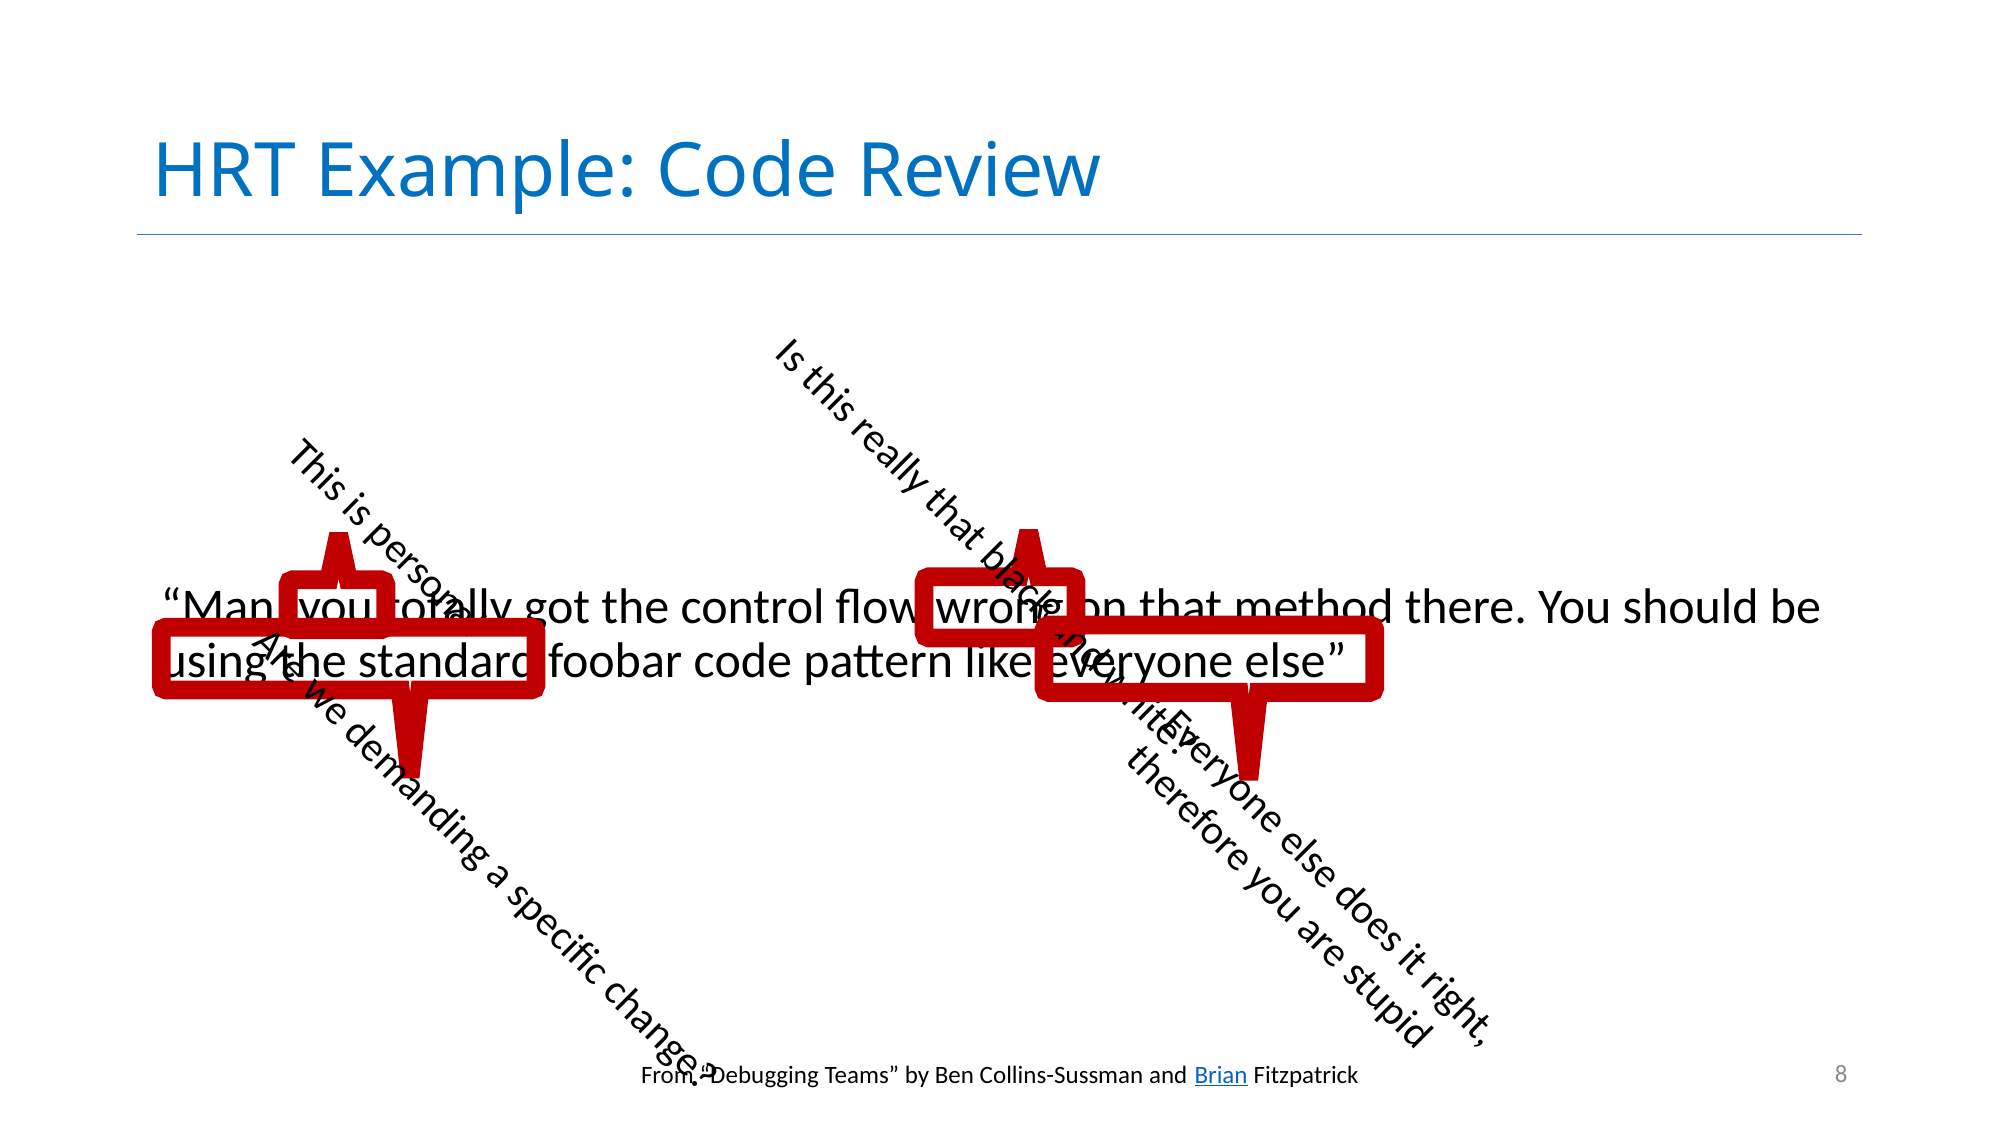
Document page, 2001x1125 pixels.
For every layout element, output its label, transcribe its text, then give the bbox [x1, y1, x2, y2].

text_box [924, 495, 1076, 638]
slide_number 8 [1412, 1042, 1863, 1103]
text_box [161, 627, 541, 910]
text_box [1043, 625, 1375, 946]
text_box “Man, you totally got the control flow wrong on that method there. You should be using the standard foobar code pattern like everyone else” [442, 576, 1035, 693]
text_box “Man, you totally got the control flow wrong on that method there. You should be using the standard foobar code pattern like everyone else” [1085, 576, 1844, 693]
title HRT Example: Code Review [137, 3, 1863, 221]
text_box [288, 483, 442, 627]
text_box From “Debugging Teams” by Ben Collins-Sussman and Brian Fitzpatrick [636, 1053, 1363, 1093]
text_box “Man, you totally got the control flow wrong on that method there. You should be using the standard foobar code pattern like everyone else” [156, 576, 281, 620]
